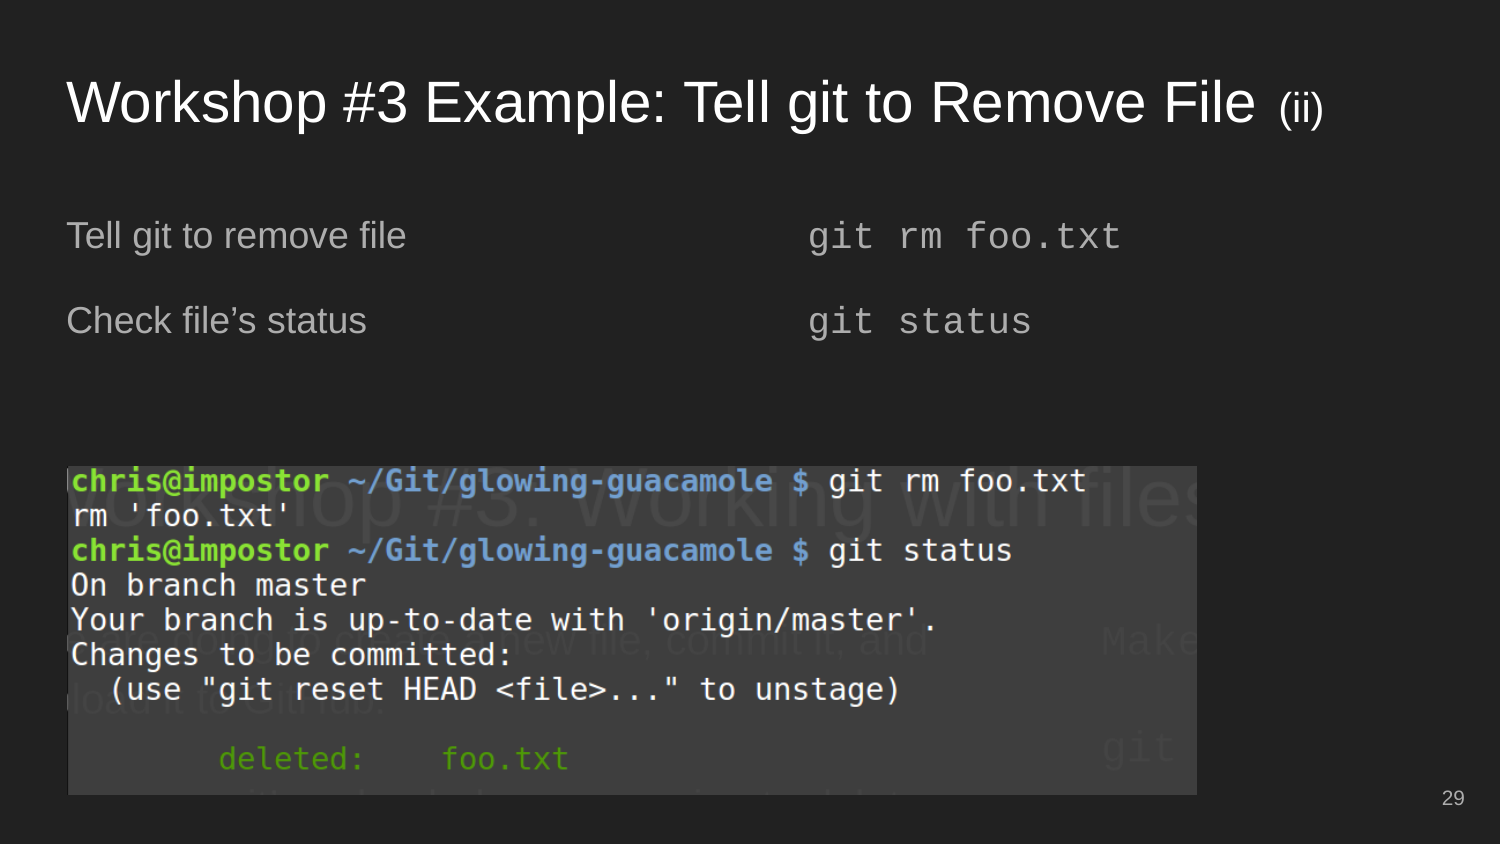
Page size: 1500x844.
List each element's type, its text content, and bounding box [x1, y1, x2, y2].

picture [66, 466, 1197, 796]
list Tell git to remove file Check file’s status [51, 189, 792, 491]
title Workshop #3 Example: Tell git to Remove File (ii) [51, 36, 1449, 131]
list git rm foo.txt git status [792, 189, 1449, 750]
slide_number ‹#› [1389, 764, 1480, 830]
